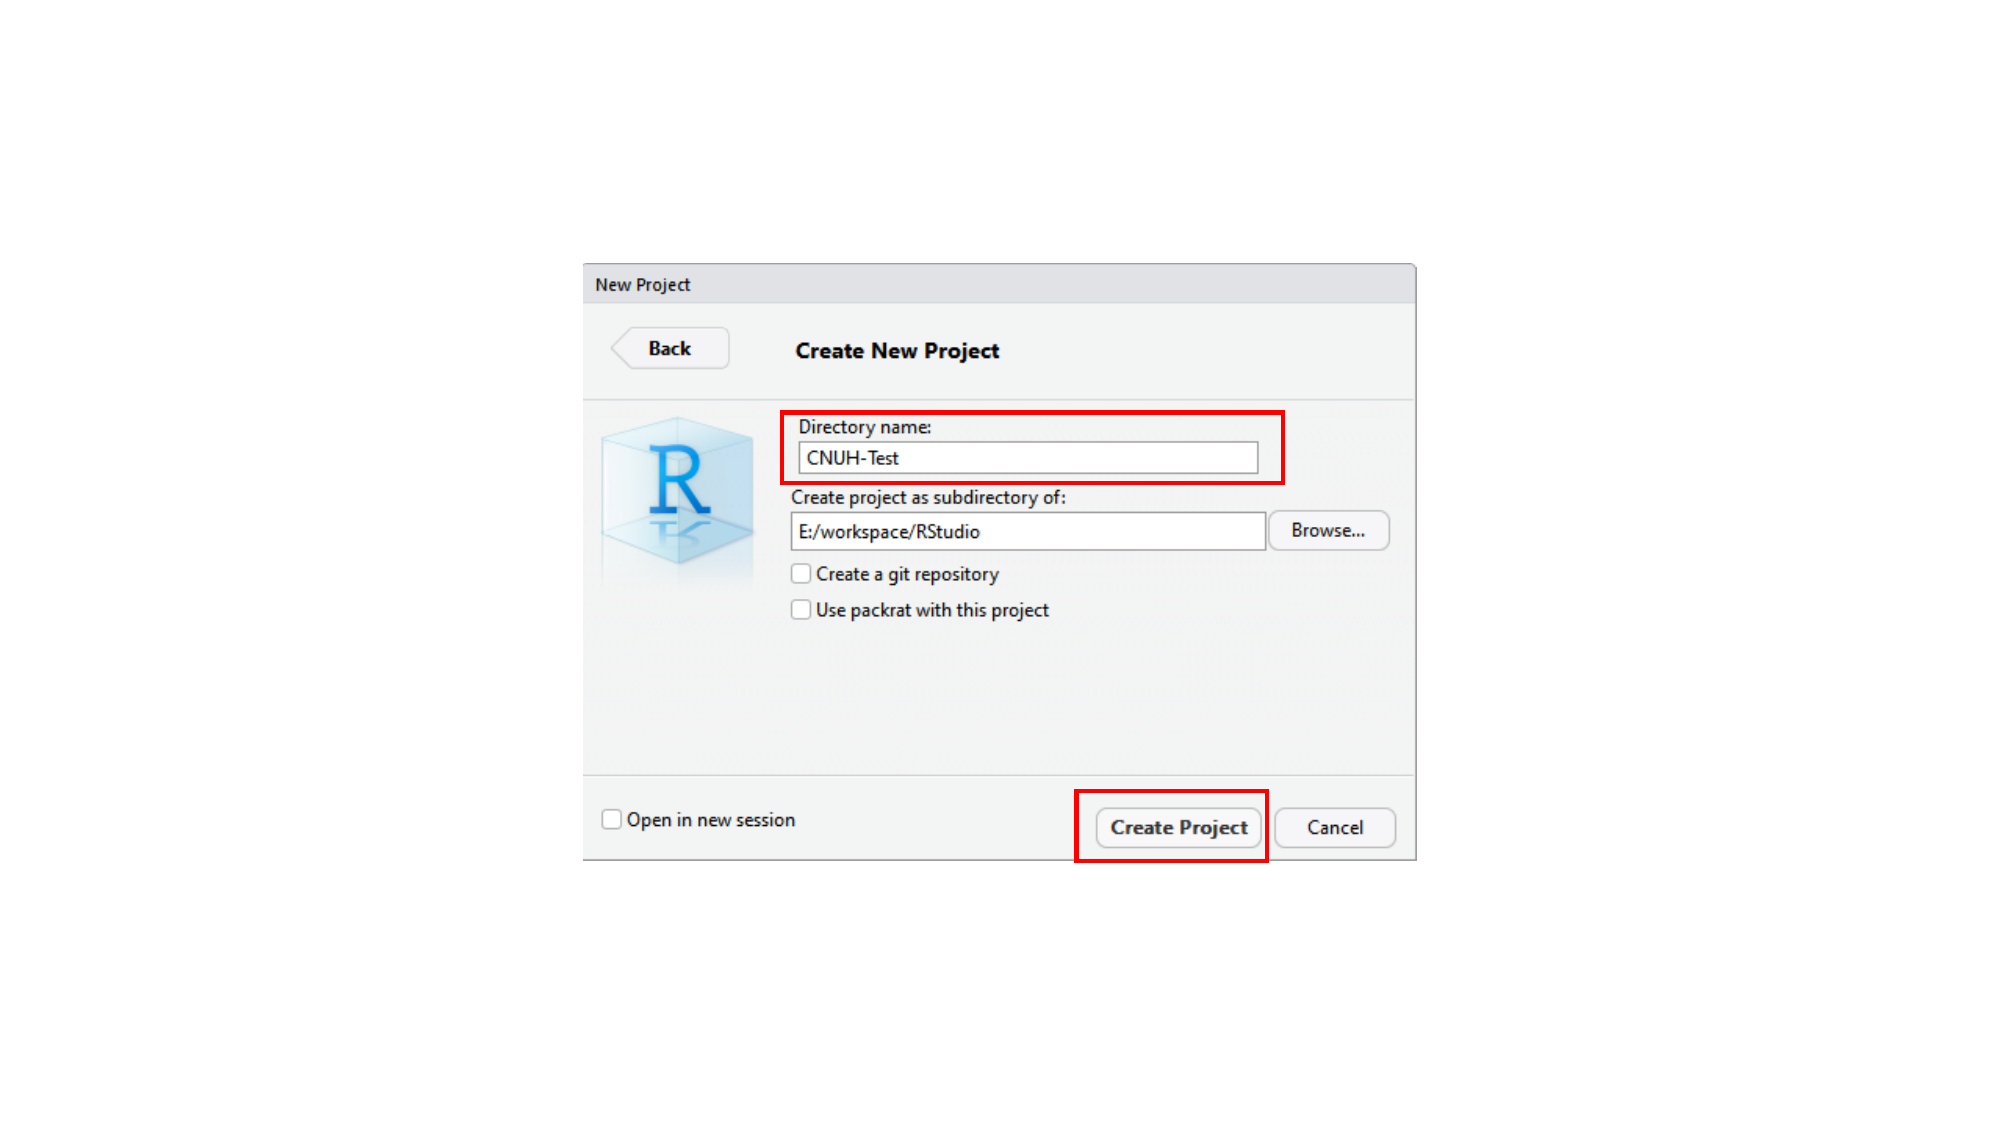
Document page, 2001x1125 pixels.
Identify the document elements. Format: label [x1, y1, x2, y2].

text_box [583, 264, 1417, 861]
